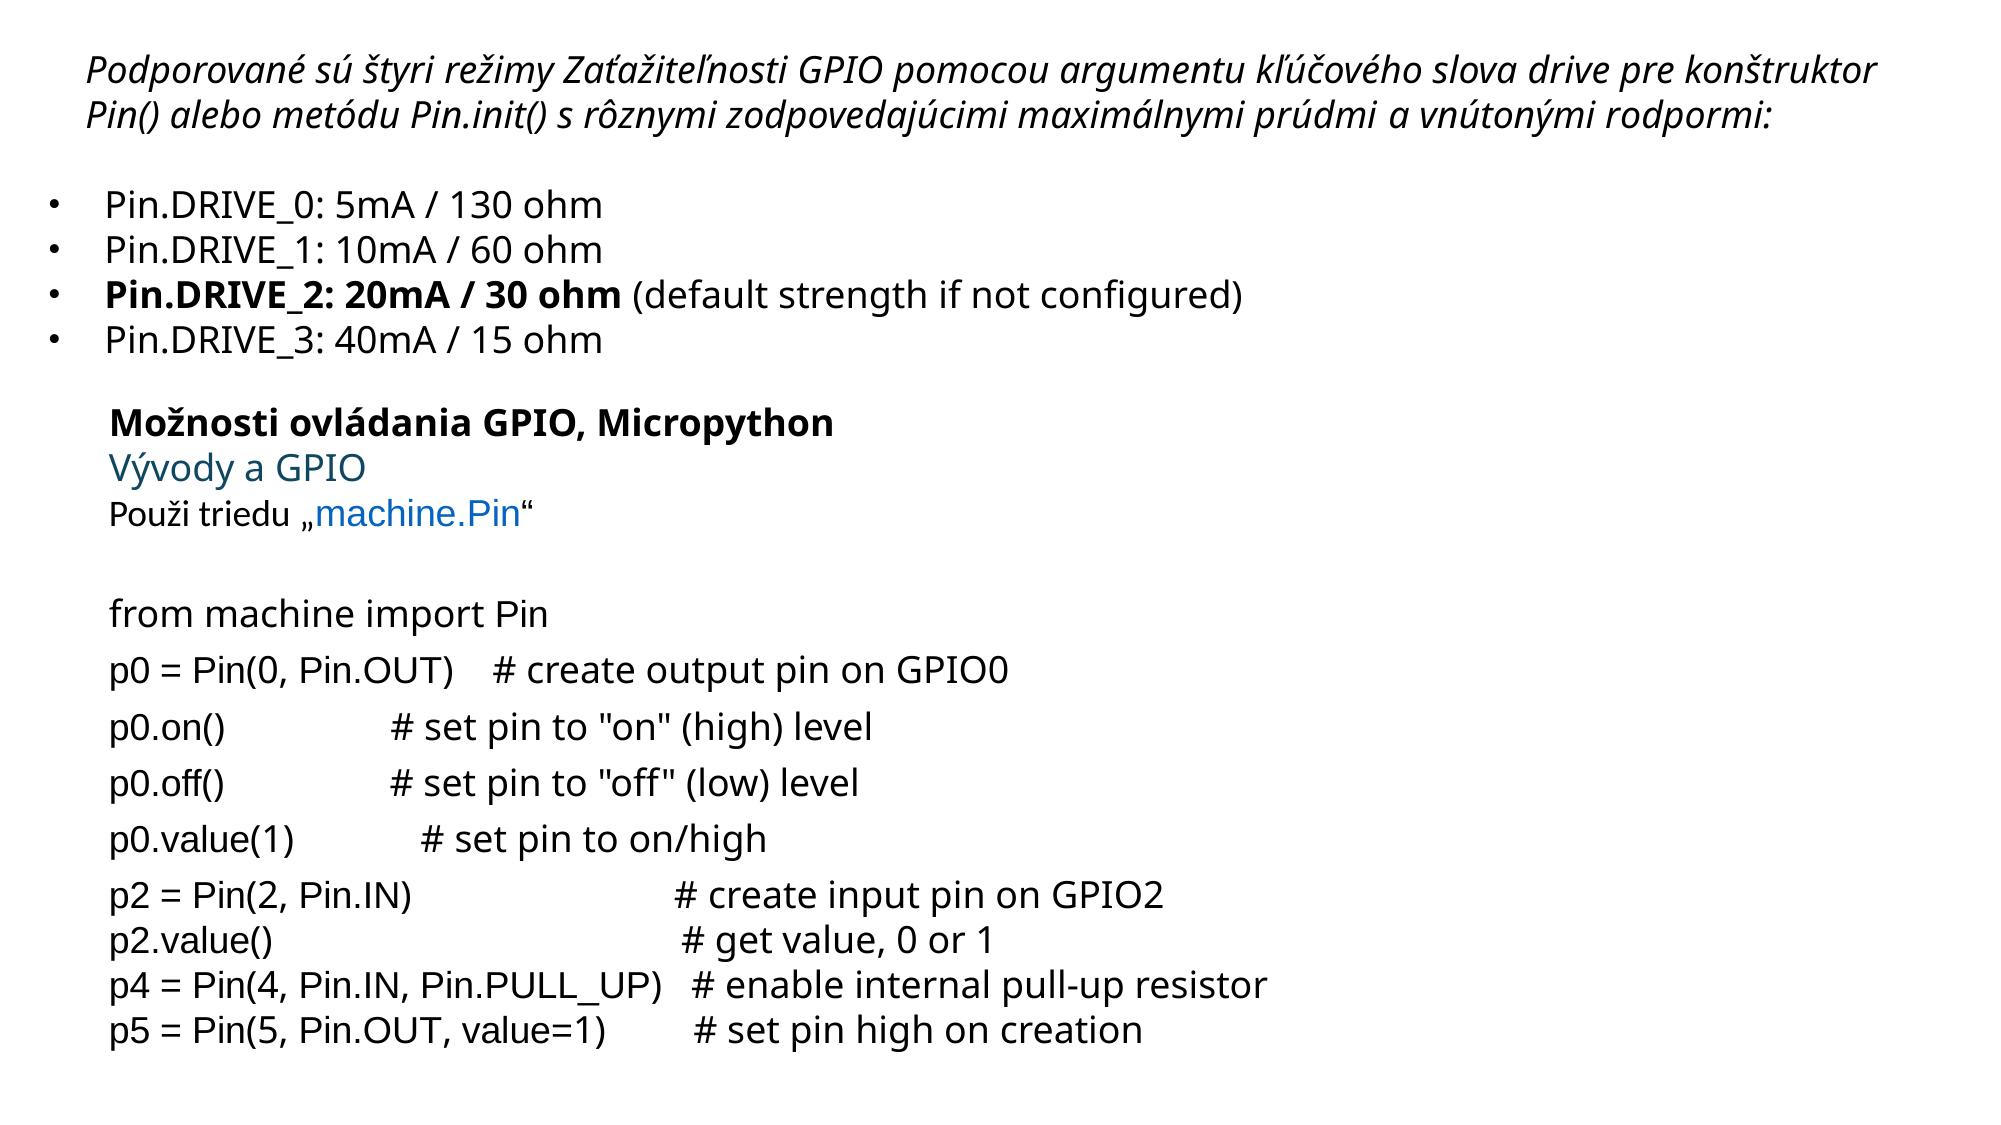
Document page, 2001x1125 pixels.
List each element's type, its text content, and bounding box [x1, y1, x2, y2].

text_box Podporované sú štyri režimy Zaťažiteľnosti GPIO pomocou argumentu kľúčového slova drive pre konštruktor Pin() alebo metódu Pin.init() s rôznymi zodpovedajúcimi maximálnymi prúdmi a vnútonými rodpormi: Pin.DRIVE_0: 5mA / 130 ohm Pin.DRIVE_1: 10mA / 60 ohm Pin.DRIVE_2: 20mA / 30 ohm (default strength if not configured) Pin.DRIVE_3: 40mA / 15 ohm [33, 38, 1967, 369]
text_box Možnosti ovládania GPIO, Micropython Vývody a GPIO Použi triedu „machine.Pin“ from machine import Pin p0 = Pin(0, Pin.OUT) # create output pin on GPIO0 p0.on() # set pin to "on" (high) level p0.off() # set pin to "off" (low) level p0.value(1) # set pin to on/high p2 = Pin(2, Pin.IN) # create input pin on GPIO2 p2.value() # get value, 0 or 1 p4 = Pin(4, Pin.IN, Pin.PULL_UP) # enable internal pull-up resistor p5 = Pin(5, Pin.OUT, value=1) # set pin high on creation [93, 381, 1885, 1060]
